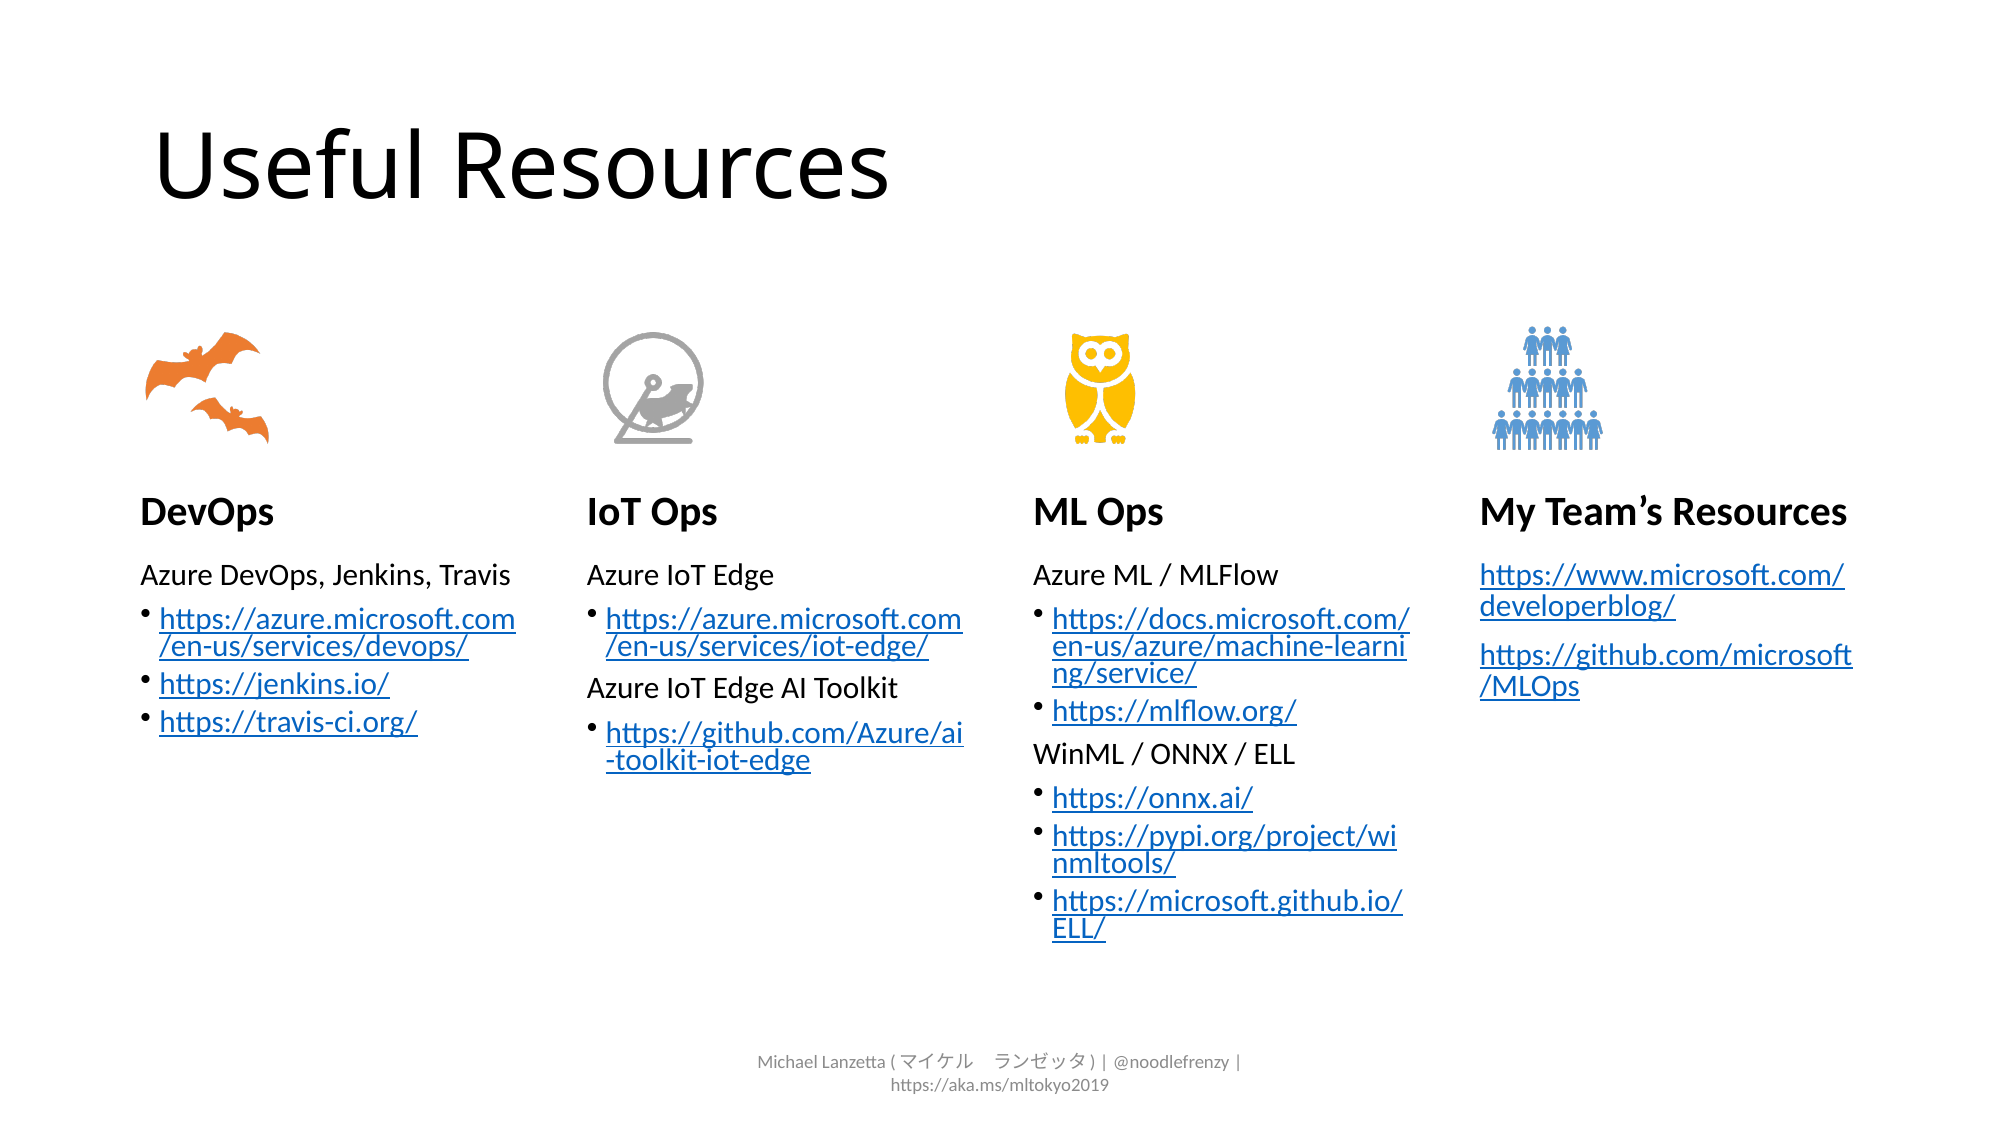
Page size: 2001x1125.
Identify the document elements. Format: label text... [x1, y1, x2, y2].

footer Michael Lanzetta (マイケル ランゼッタ) | @noodlefrenzy | https://aka.ms/mltokyo2019 [662, 1042, 1338, 1103]
title Useful Resources [137, 59, 1863, 278]
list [137, 299, 1863, 1014]
